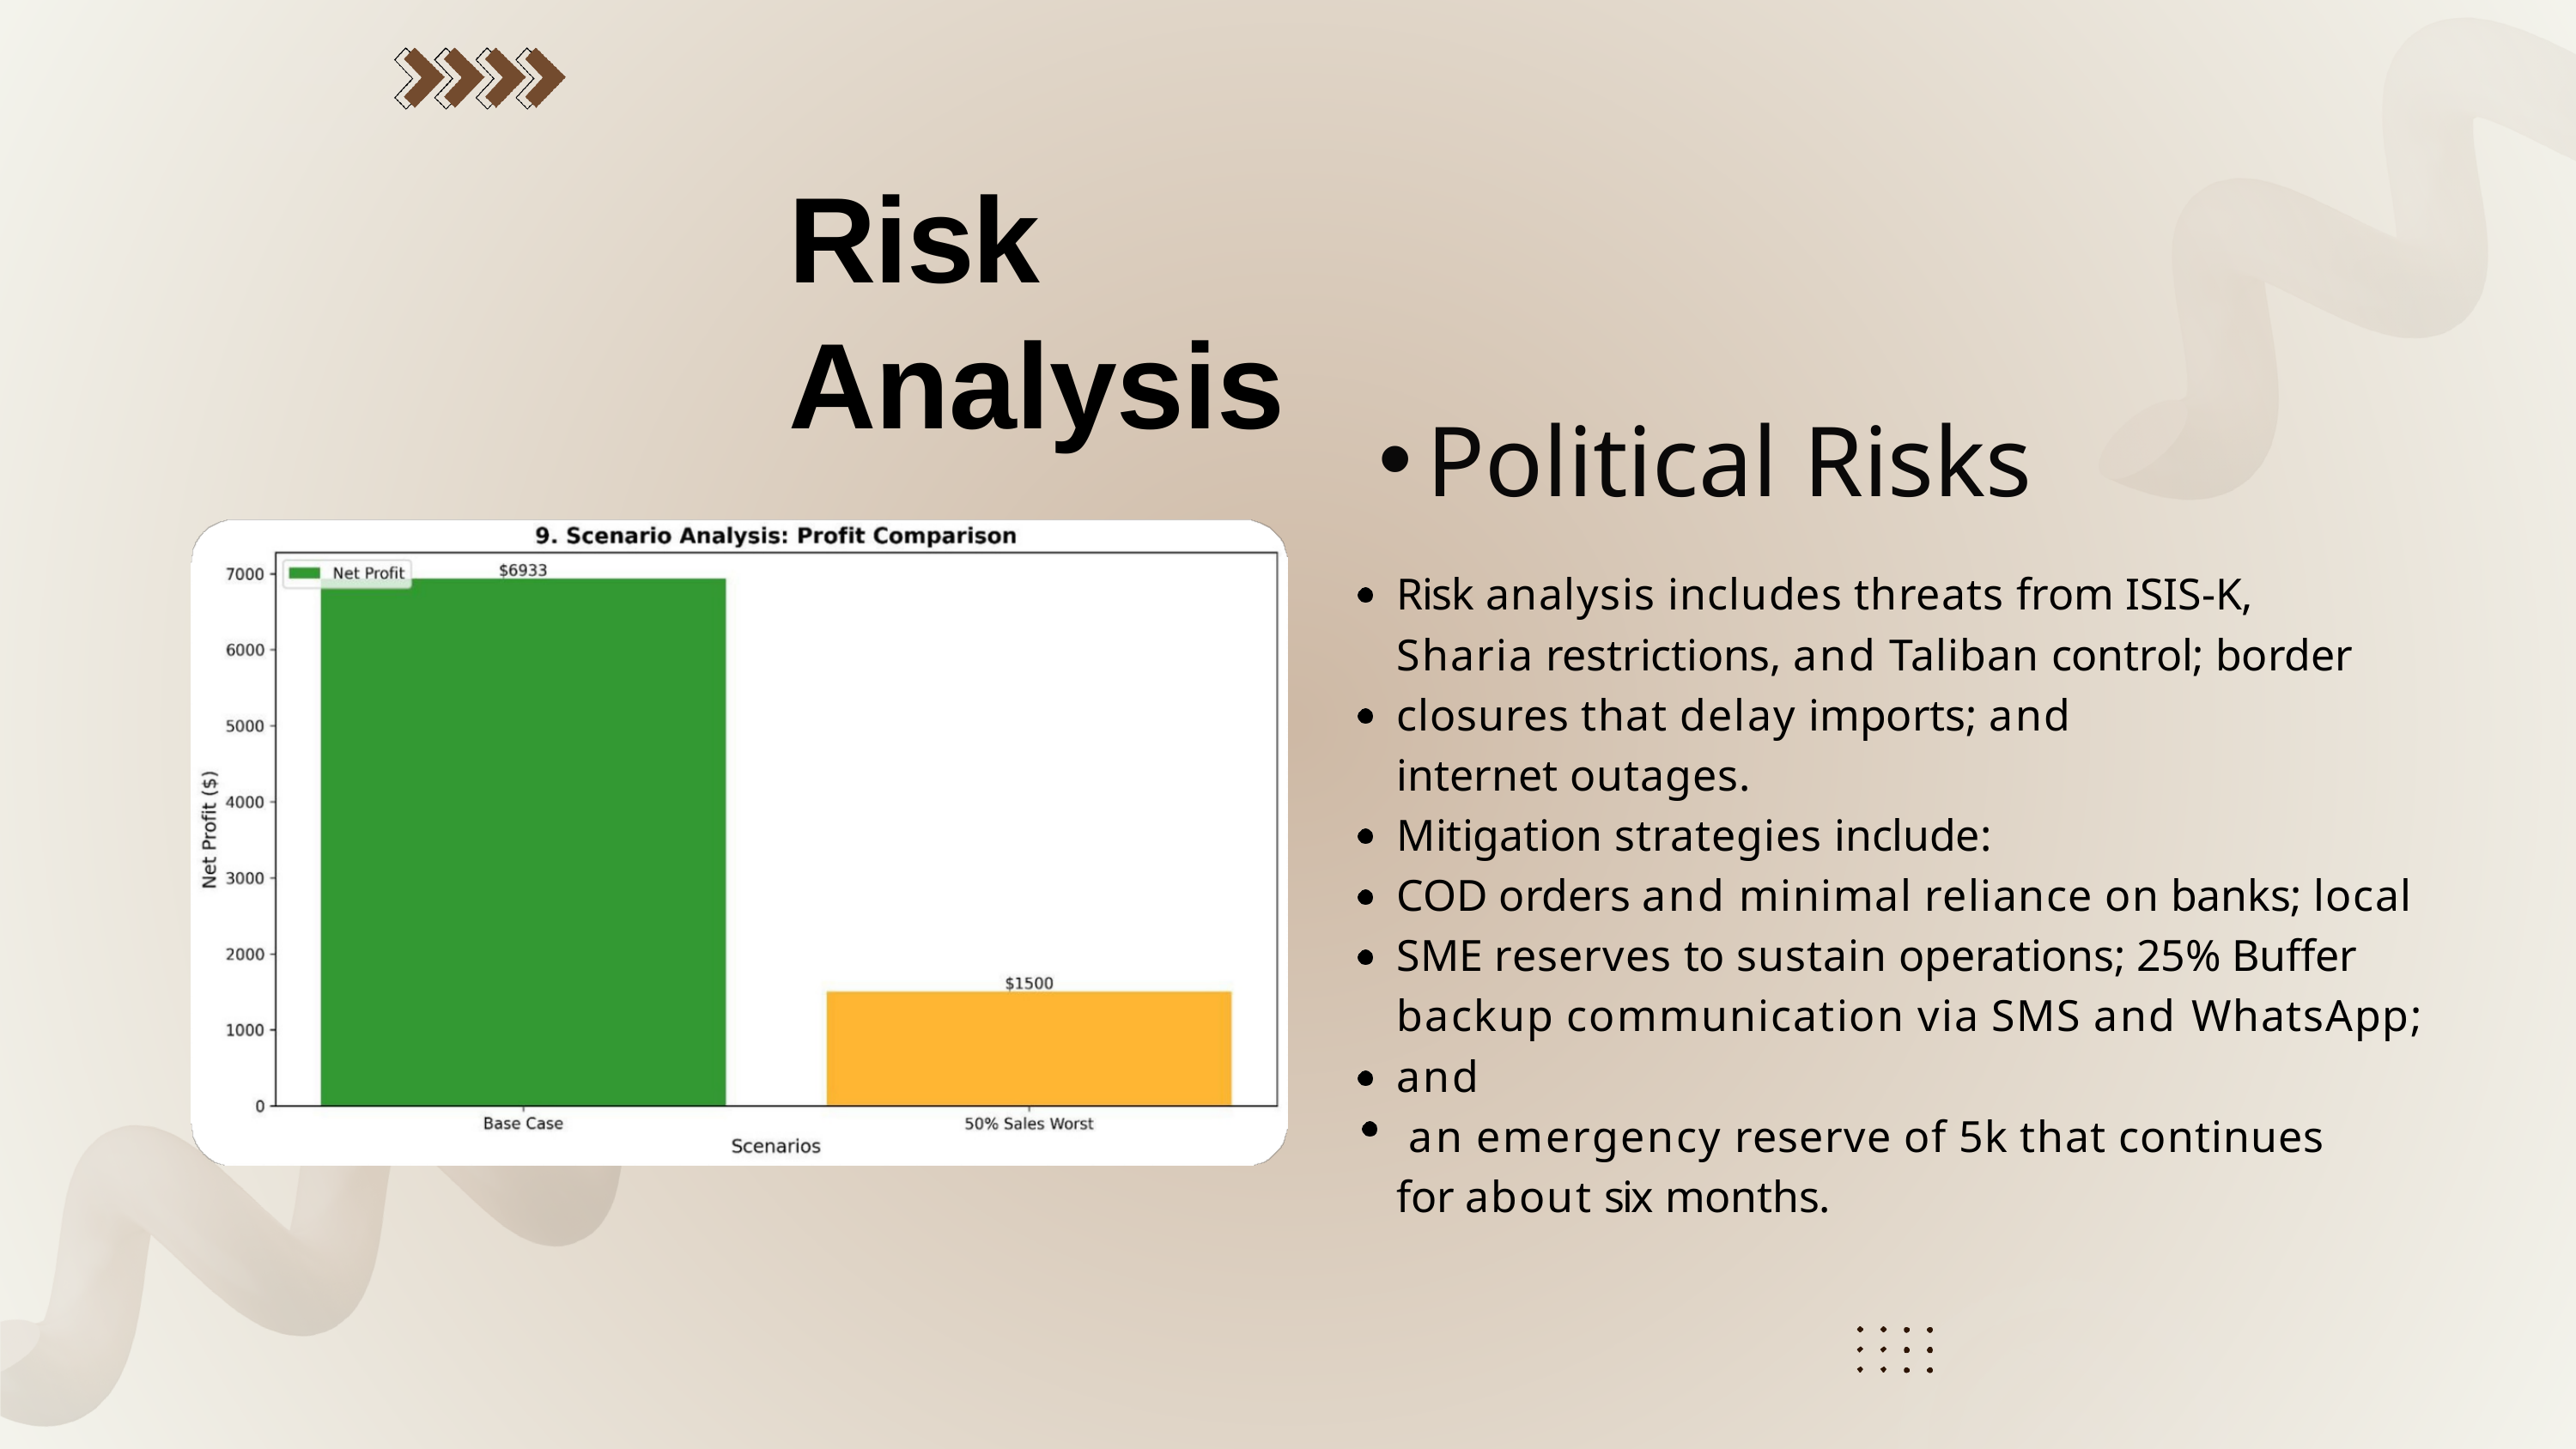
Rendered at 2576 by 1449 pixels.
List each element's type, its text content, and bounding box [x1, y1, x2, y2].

text_box Risk analysis includes threats from ISIS-K, Sharia restrictions, and Taliban control; border closures that delay imports; and internet outages. Mitigation strategies include: COD orders and minimal reliance on banks; local SME reserves to sustain operations; 25% Buffer backup communication via SMS and WhatsApp; and an emergency reserve of 5k that continues for about six months. [1394, 556, 2480, 1222]
text_box [1856, 1366, 1863, 1373]
text_box [1880, 1346, 1887, 1353]
text_box [1880, 1366, 1887, 1373]
title Risk Analysis [787, 160, 1564, 454]
text_box [1880, 1326, 1887, 1333]
picture [0, 0, 2576, 1449]
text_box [0, 518, 1289, 1449]
text_box Political Risks [1353, 394, 2351, 523]
text_box [1856, 1326, 1863, 1333]
text_box [1856, 1346, 1863, 1353]
